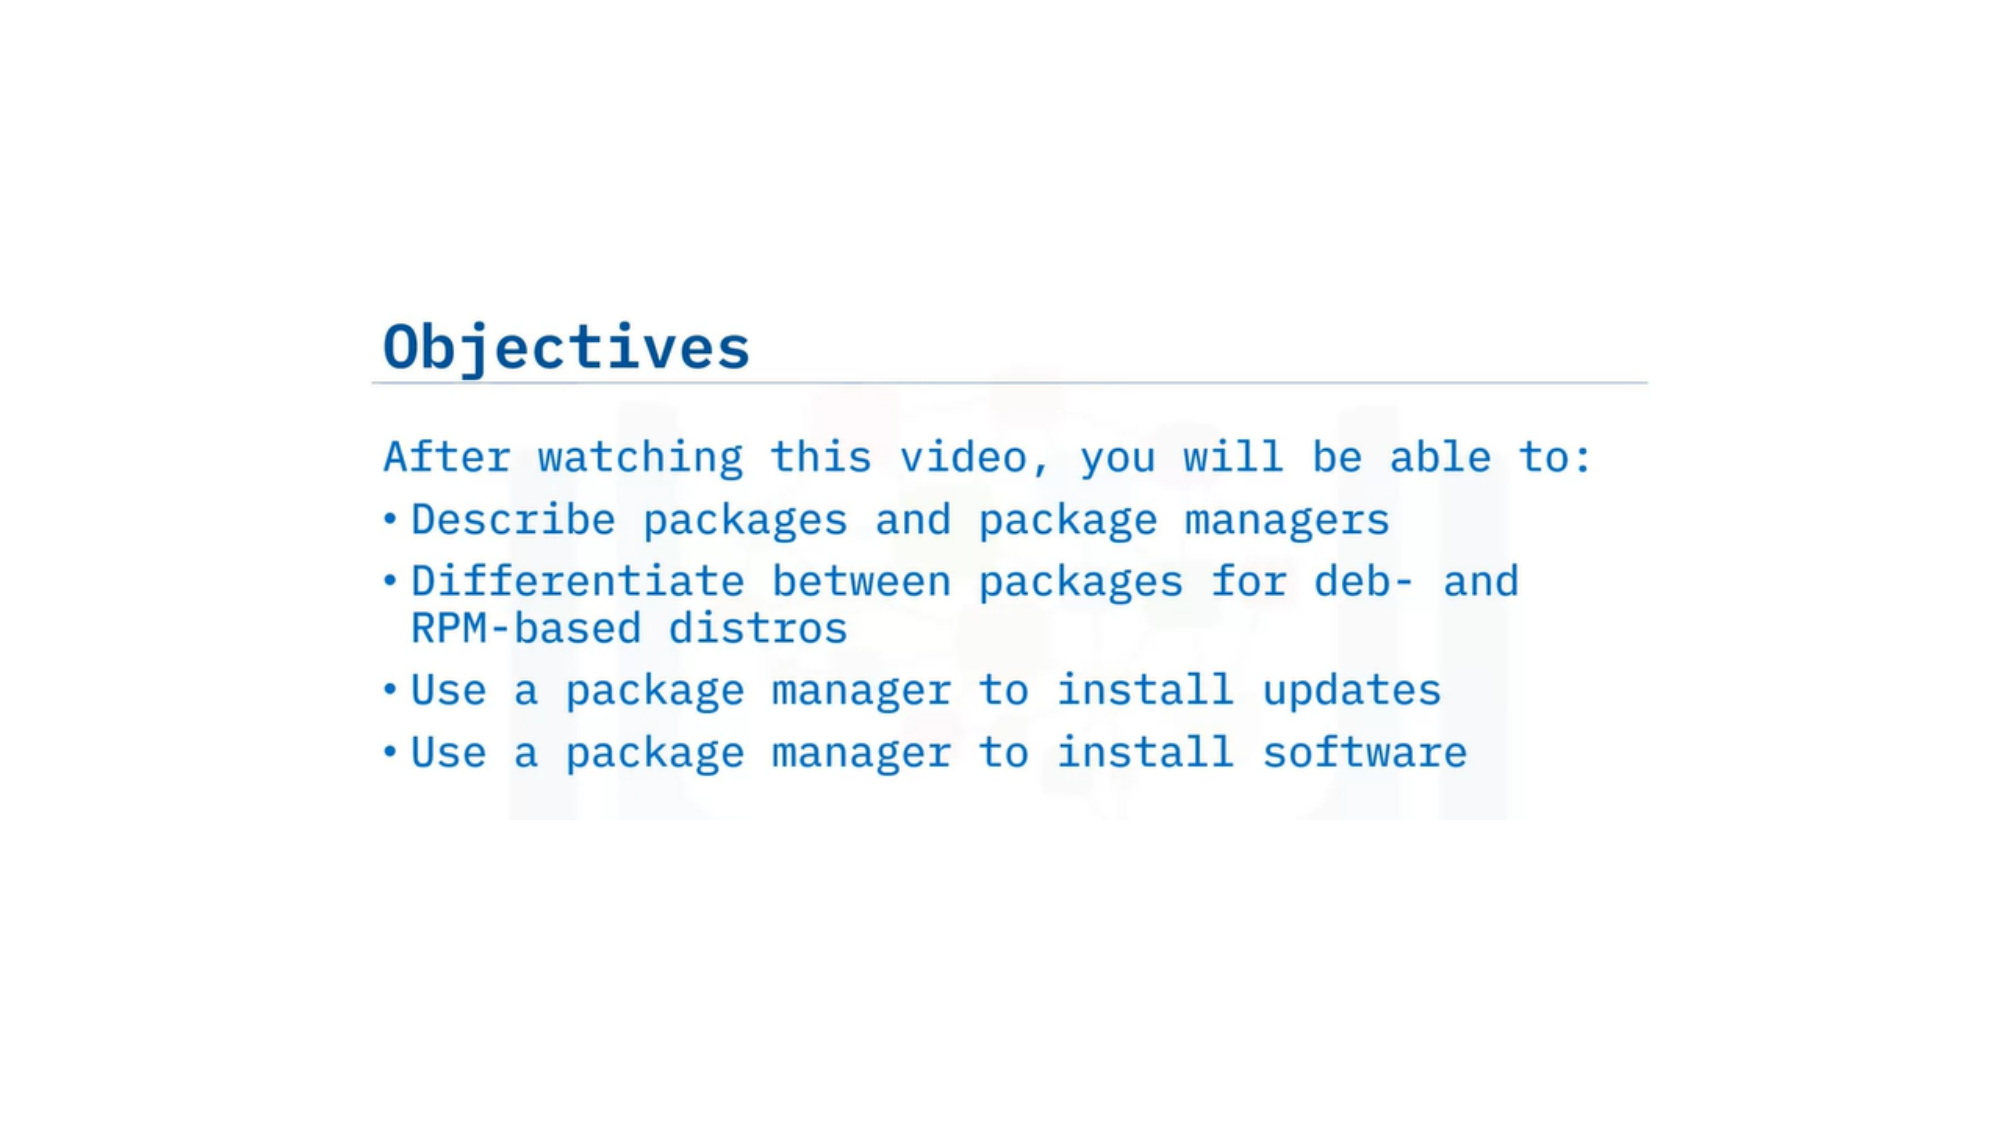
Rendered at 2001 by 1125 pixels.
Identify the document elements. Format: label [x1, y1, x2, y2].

picture [329, 305, 1671, 820]
